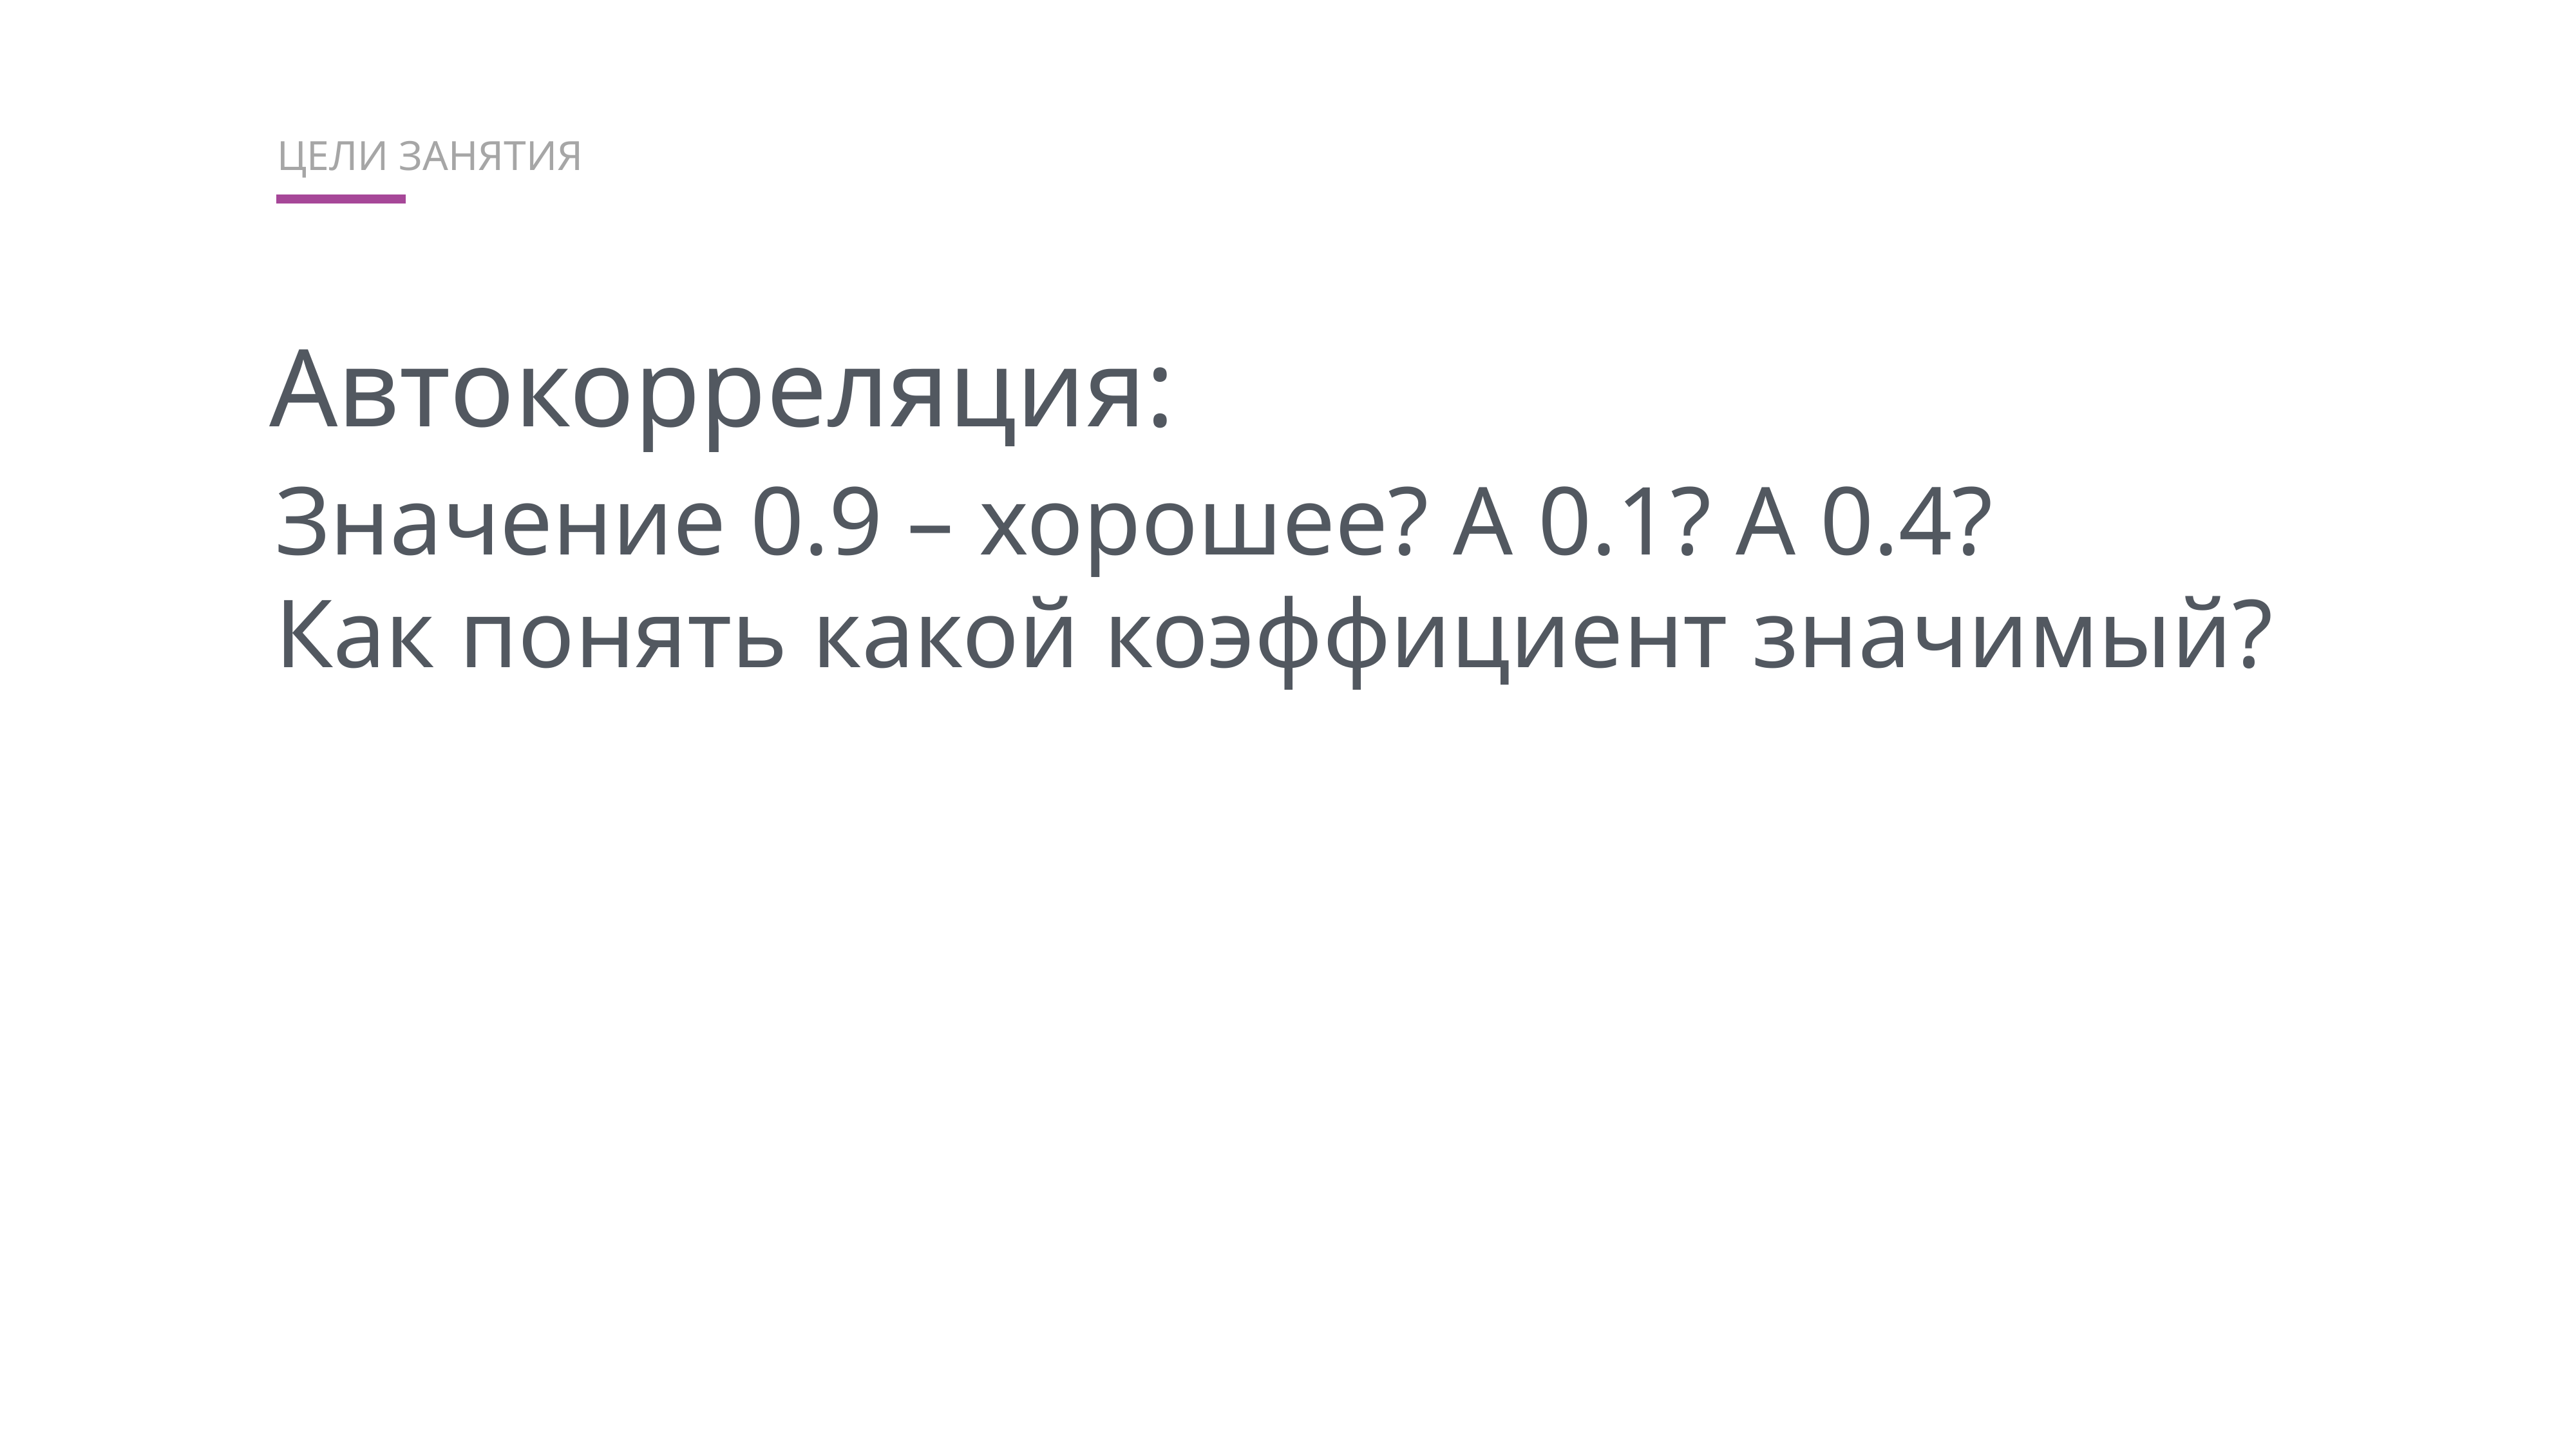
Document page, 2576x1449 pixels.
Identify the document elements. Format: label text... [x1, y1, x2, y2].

text_box Значение 0.9 – хорошее? А 0.1? А 0.4? Как понять какой коэффициент значимый? [269, 455, 2316, 833]
text_box Автокорреляция: [264, 275, 2311, 456]
text_box ЦЕЛИ ЗАНЯТИЯ [272, 109, 2318, 178]
